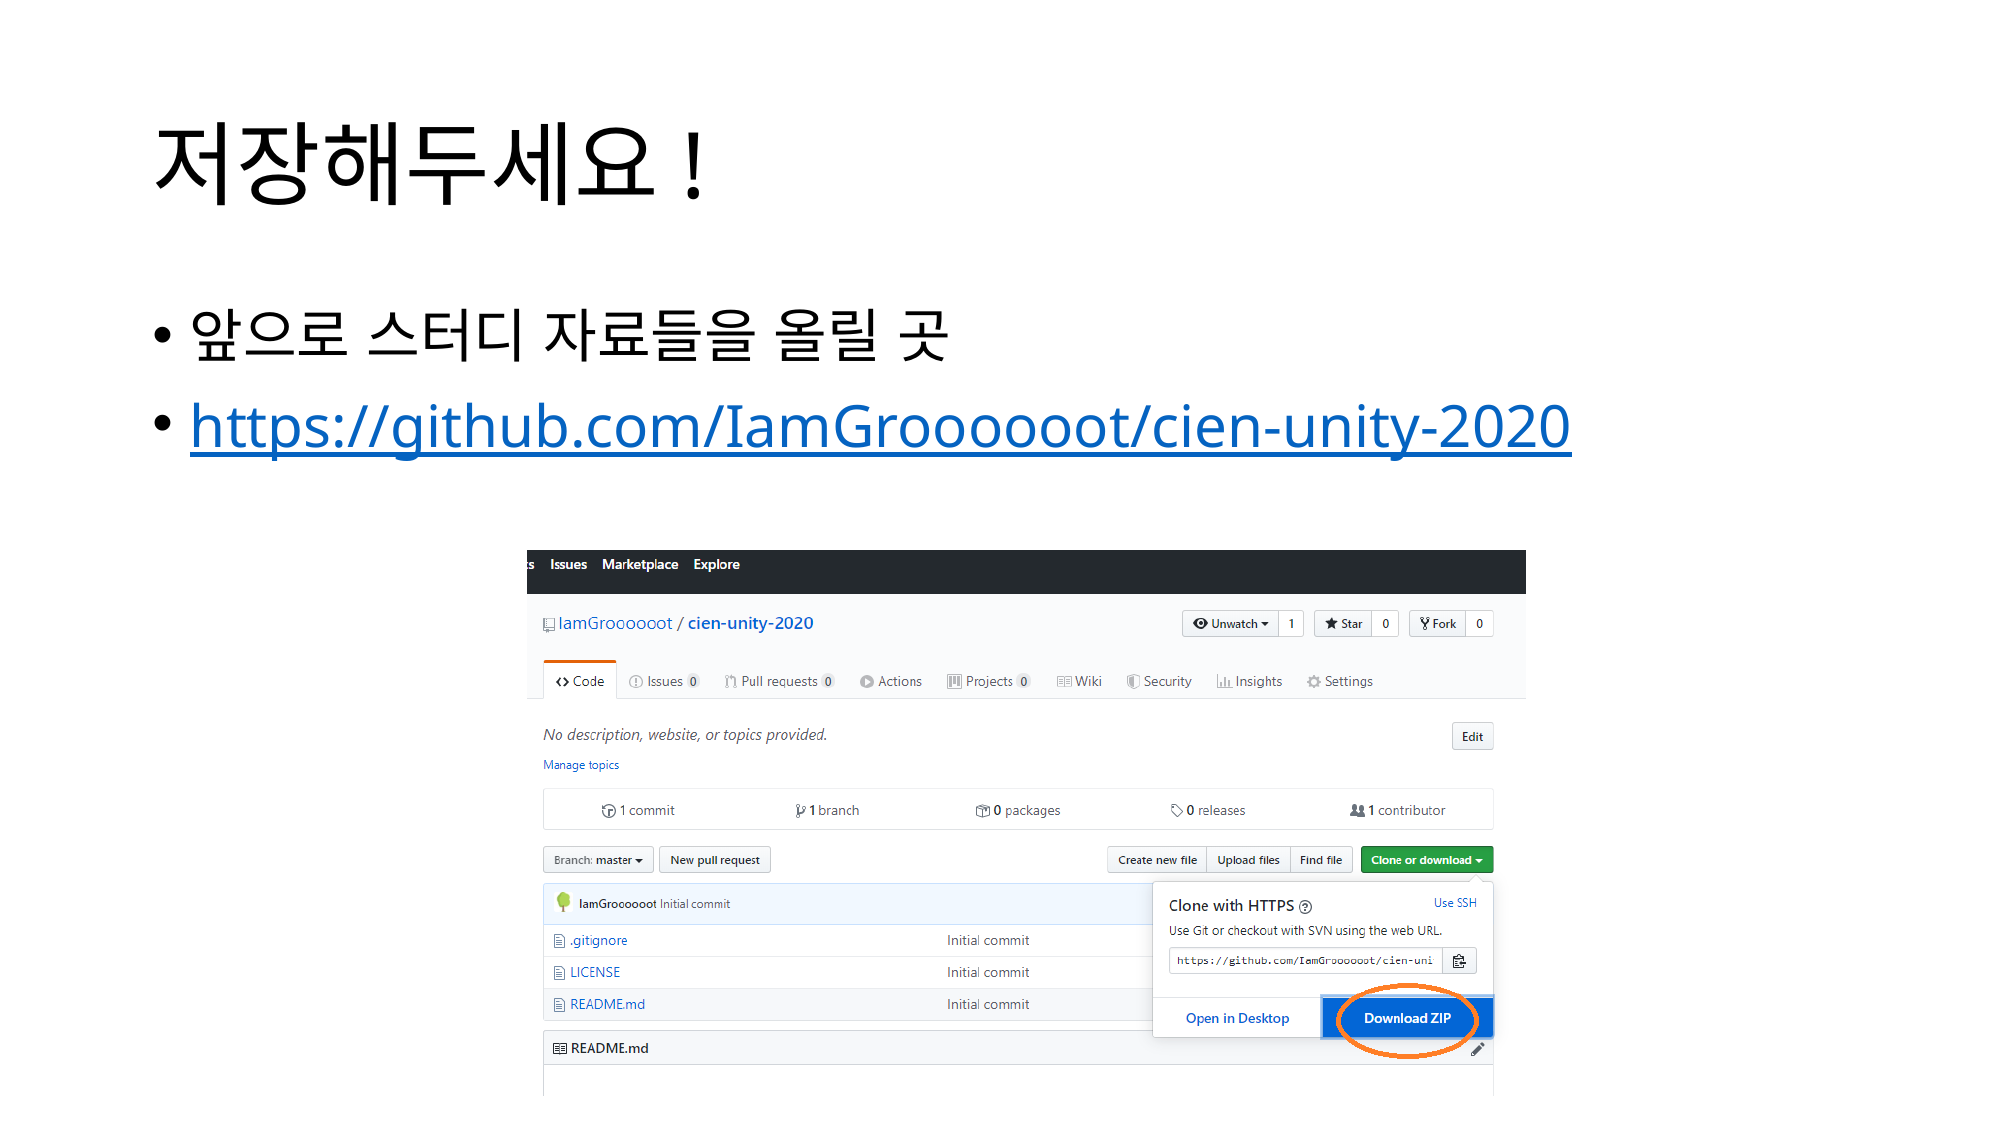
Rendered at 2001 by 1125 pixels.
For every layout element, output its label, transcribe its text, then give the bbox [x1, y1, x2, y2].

list 앞으로 스터디 자료들을 올릴 곳 https://github.com/IamGroooooot/cien-unity-2020 [137, 299, 1863, 1014]
picture [527, 550, 1526, 1096]
title 저장해두세요! [137, 59, 1863, 278]
